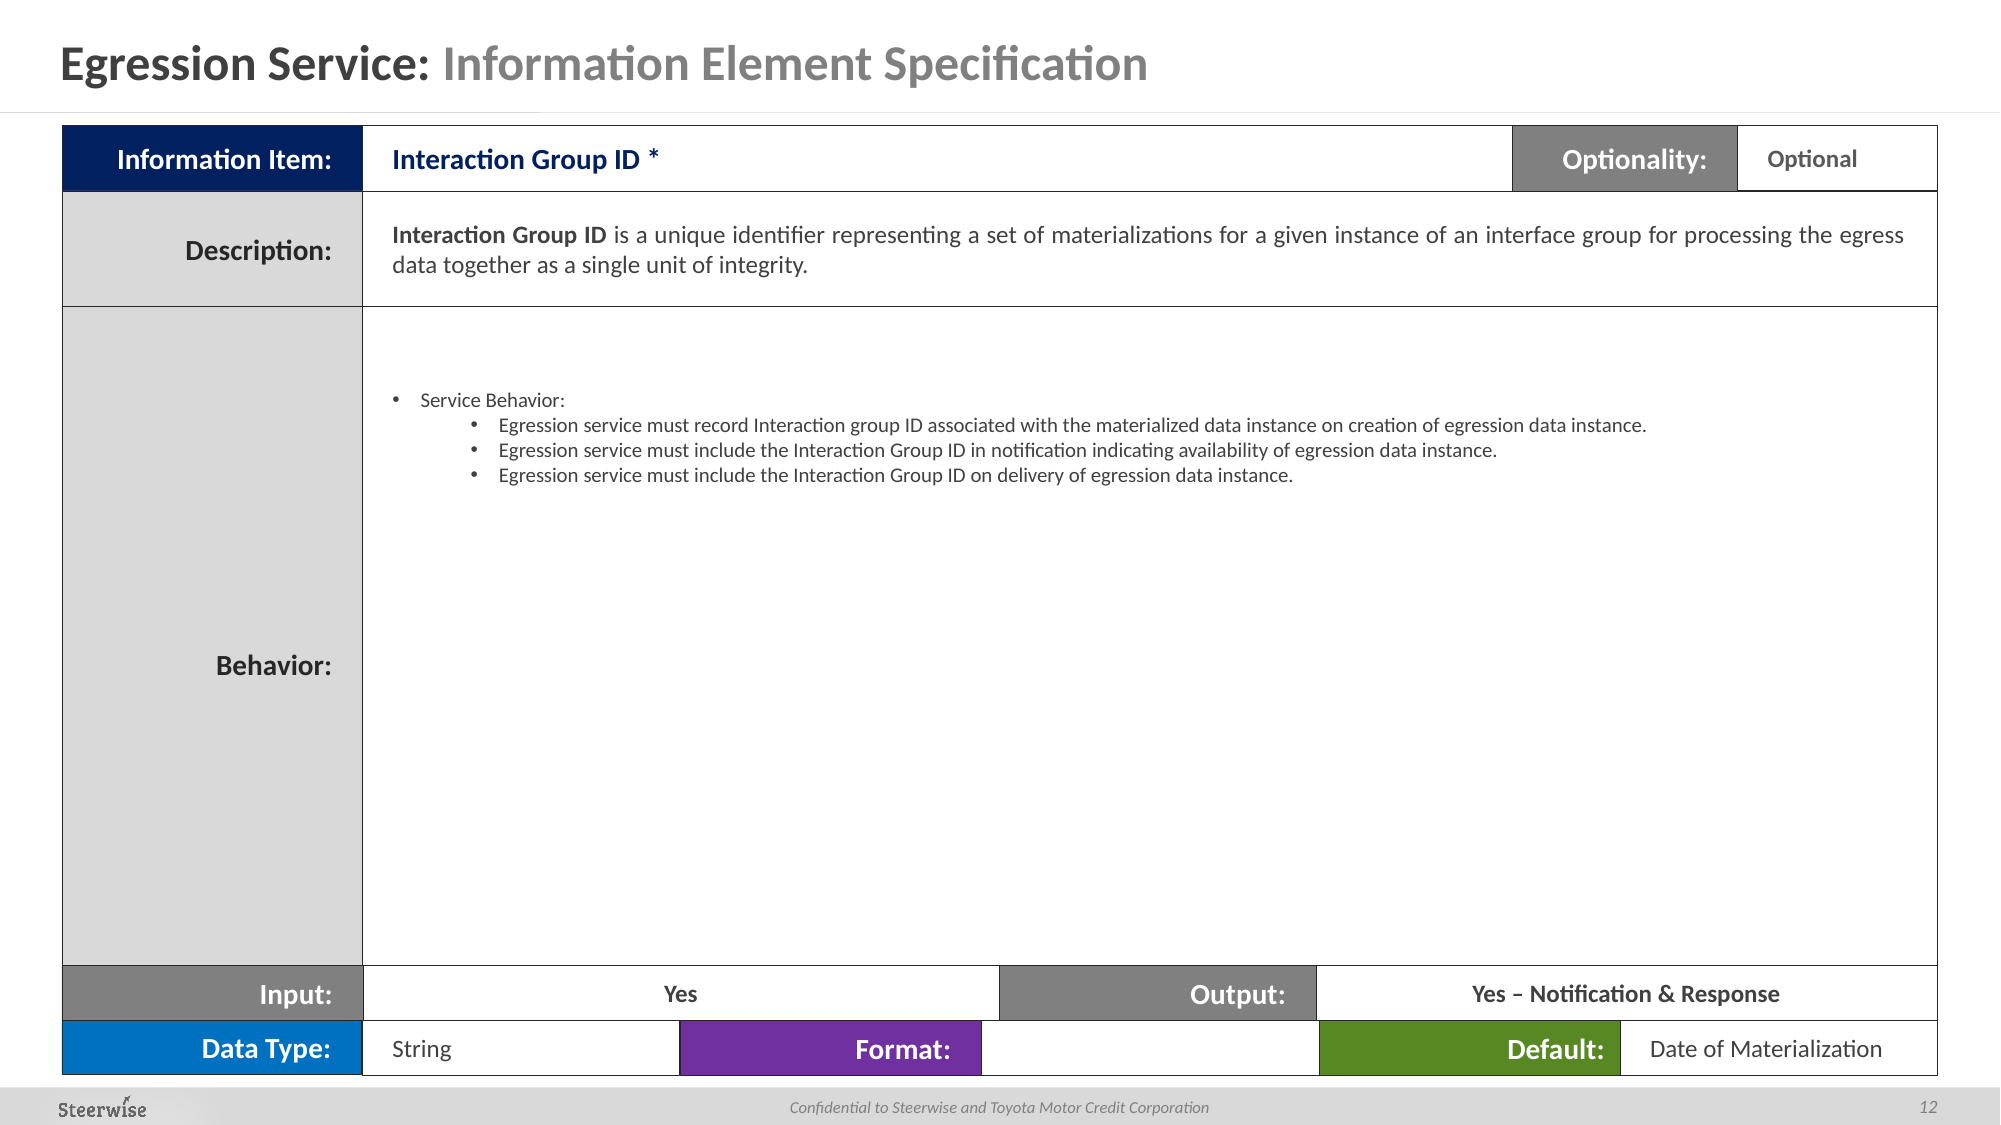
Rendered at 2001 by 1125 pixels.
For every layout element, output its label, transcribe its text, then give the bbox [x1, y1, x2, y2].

text_box [979, 1032, 1321, 1077]
text_box Interaction Group ID is a unique identifier representing a set of materializations for a given instance of an interface group for processing the egress data together as a single unit of integrity. [364, 193, 1939, 305]
text_box Service Behavior: Egression service must record Interaction group ID associated with the materialized data instance on creation of egression data instance. Egression service must include the Interaction Group ID in notification indicating availability of egression data instance. Egression service must include the Interaction Group ID on delivery of egression data instance. [364, 305, 1939, 963]
picture [53, 1089, 151, 1122]
text_box Optionality: [1510, 123, 1735, 193]
text_box Data Type: [60, 1030, 363, 1077]
text_box Date of Materialization [1618, 1032, 1939, 1077]
text_box Description: [60, 189, 364, 305]
text_box Information Item: [60, 123, 360, 189]
slide_number 12 [1875, 1087, 1982, 1125]
text_box Behavior: [60, 305, 364, 965]
text_box Optional [1735, 123, 1939, 193]
text_box Interaction Group ID * [360, 123, 1510, 193]
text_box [61, 965, 1938, 1021]
text_box String [363, 1032, 679, 1077]
title Egression Service: Information Element Specification [0, 23, 1999, 97]
text_box Format: [678, 1032, 980, 1077]
text_box Default: [1321, 1032, 1618, 1077]
